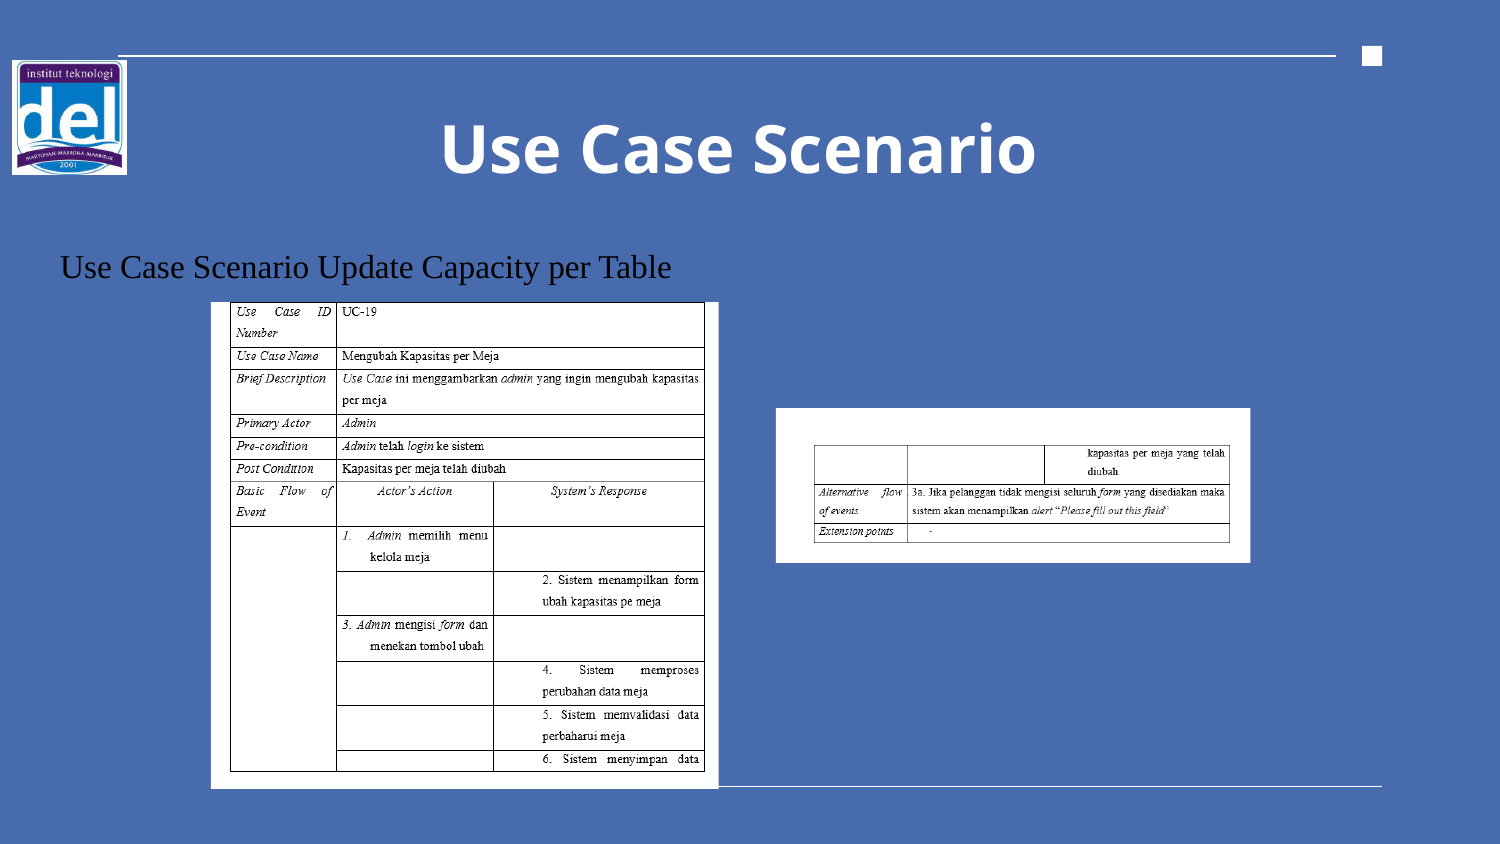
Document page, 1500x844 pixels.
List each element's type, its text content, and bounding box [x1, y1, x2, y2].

text_box [107, 293, 257, 341]
title Use Case Scenario [256, 91, 1221, 338]
picture [11, 59, 127, 175]
picture [210, 302, 719, 789]
picture [775, 407, 1251, 564]
text_box Use Case Scenario Update Capacity per Table [45, 237, 695, 293]
text_box [210, 119, 1172, 279]
